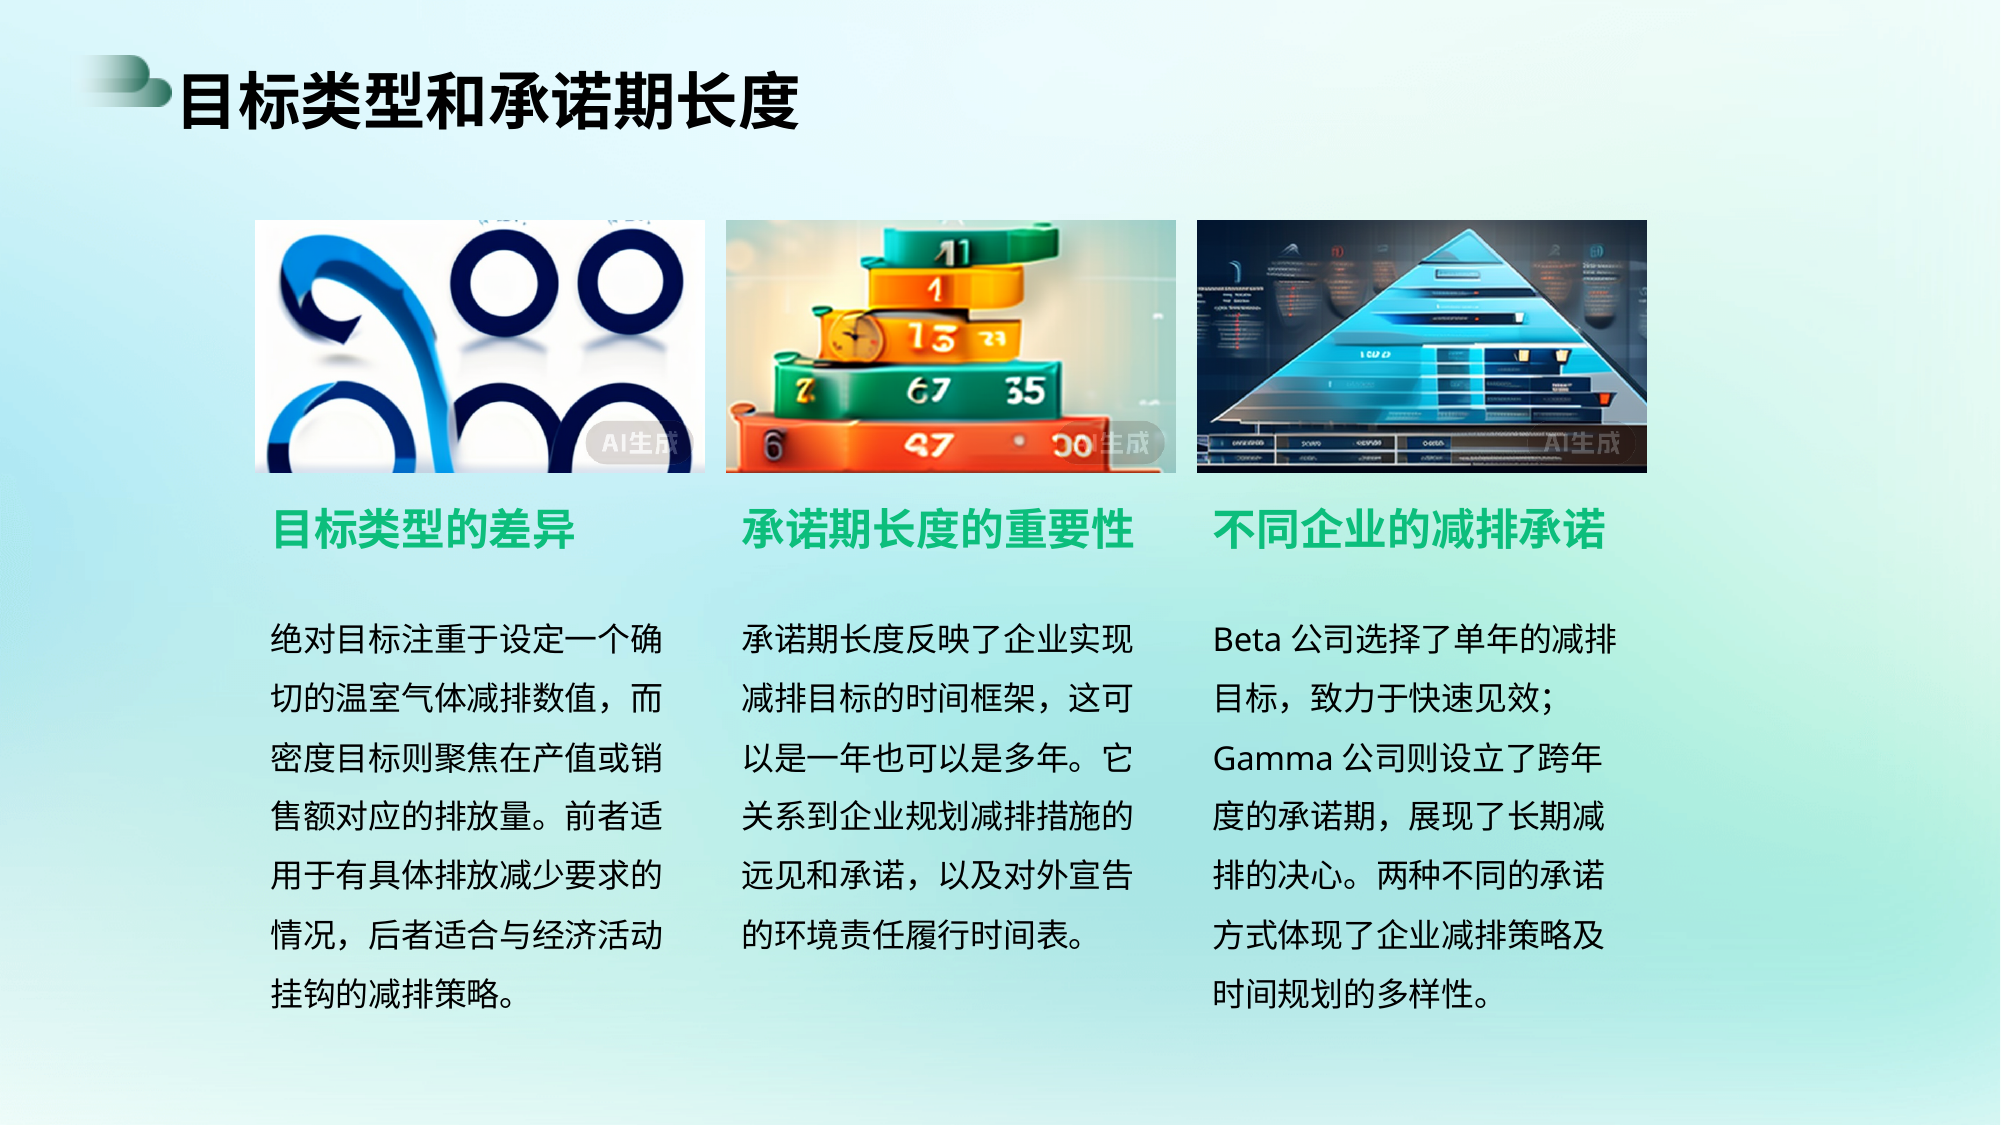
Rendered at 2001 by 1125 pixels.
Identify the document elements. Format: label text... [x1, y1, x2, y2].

text_box 目标类型的差异 绝对目标注重于设定一个确切的温室气体减排数值，而密度目标则聚焦在产值或销售额对应的排放量。前者适用于有具体排放减少要求的情况，后者适合与经济活动挂钩的减排策略。 [254, 492, 708, 1022]
picture [0, 0, 2001, 1125]
text_box 目标类型和承诺期长度 [159, 15, 1700, 147]
text_box 不同企业的减排承诺 Beta公司选择了单年的减排目标，致力于快速见效；Gamma公司则设立了跨年度的承诺期，展现了长期减排的决心。两种不同的承诺方式体现了企业减排策略及时间规划的多样性。 [1196, 492, 1650, 1022]
text_box 承诺期长度的重要性 承诺期长度反映了企业实现减排目标的时间框架，这可以是一年也可以是多年。它关系到企业规划减排措施的远见和承诺，以及对外宣告的环境责任履行时间表。 [725, 492, 1179, 963]
